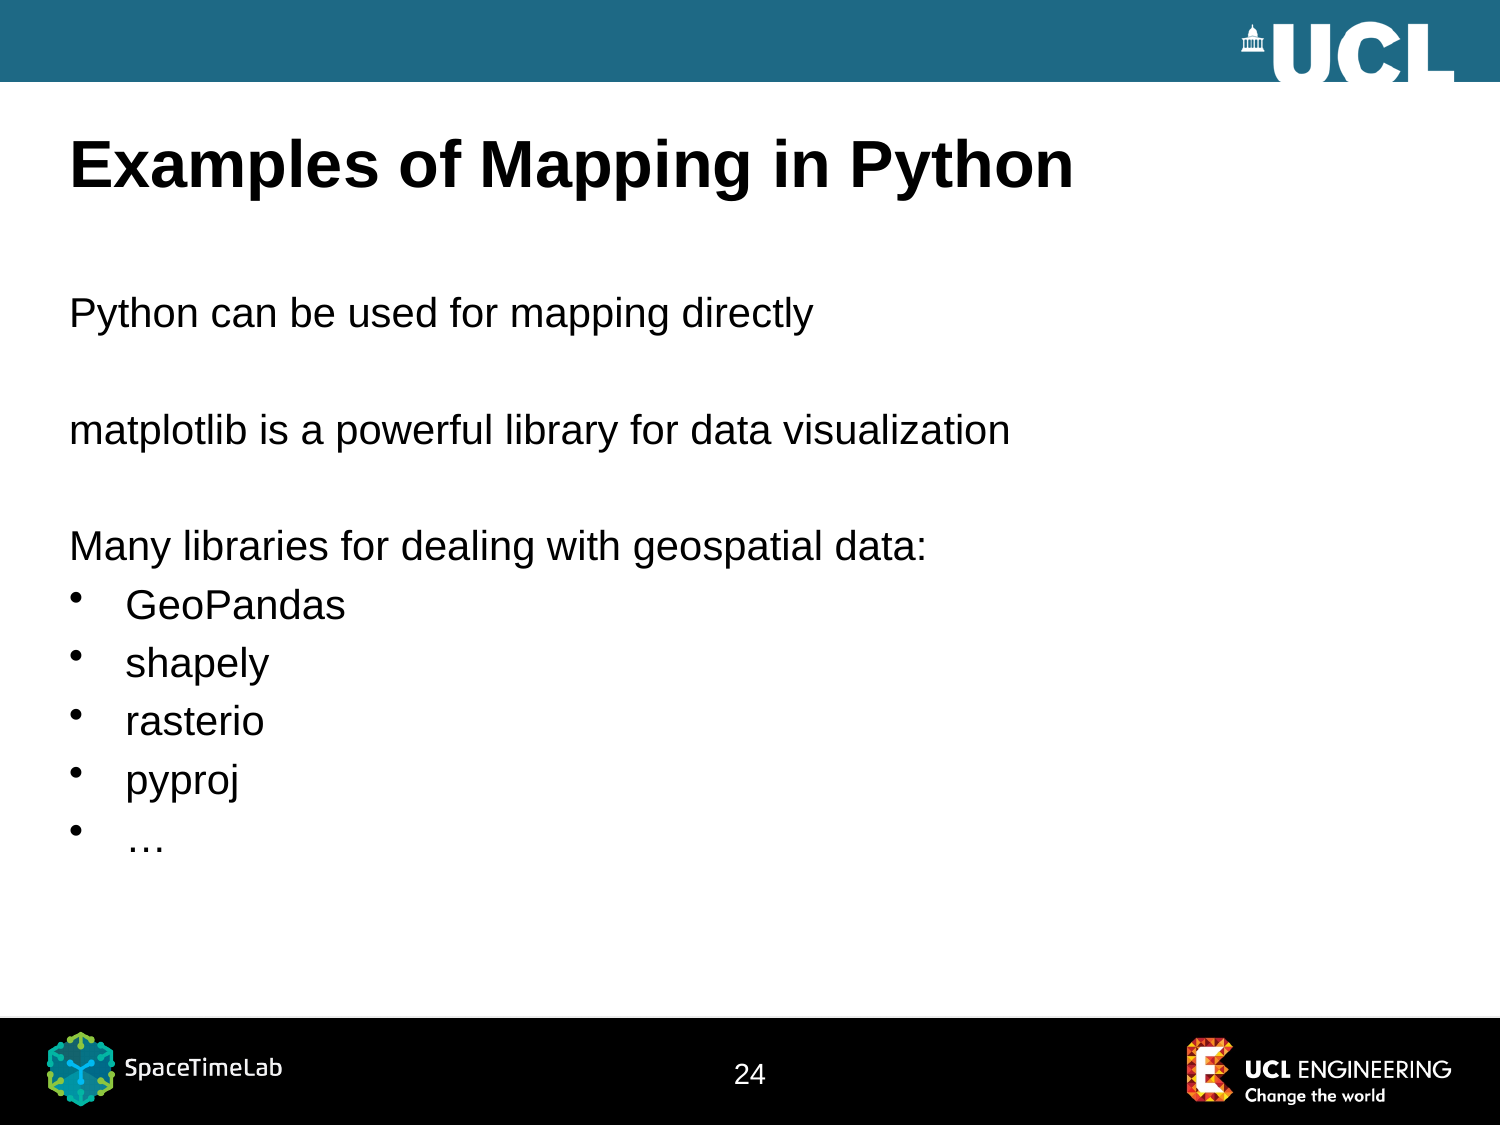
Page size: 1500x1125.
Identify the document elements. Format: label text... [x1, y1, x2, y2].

title Examples of Mapping in Python [54, 113, 1447, 197]
list Python can be used for mapping directly matplotlib is a powerful library for data visualization Many libraries for dealing with geospatial data: GeoPandas shapely rasterio pyproj … [54, 219, 1447, 988]
footer 24 [496, 1042, 1004, 1103]
picture [0, 990, 1500, 1125]
